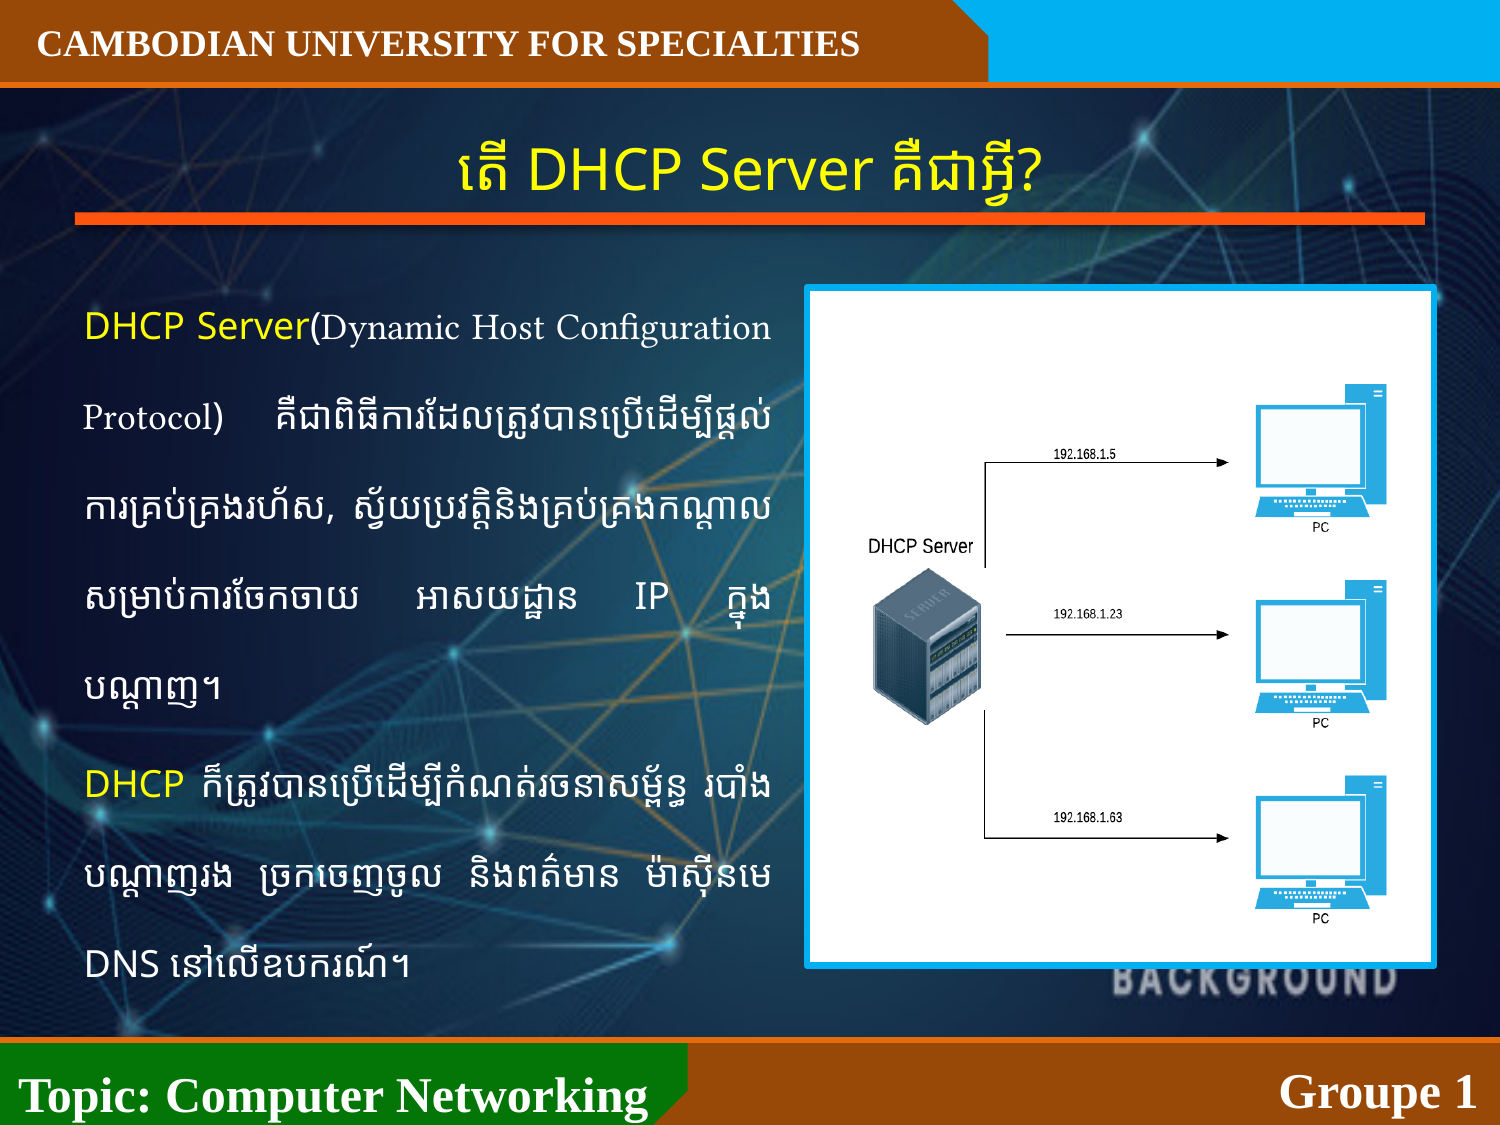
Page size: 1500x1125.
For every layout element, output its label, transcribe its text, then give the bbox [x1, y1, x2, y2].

text_box DHCP Server(Dynamic Host Configuration Protocol) គឺជាពិធីការដែលត្រូវបានប្រើដើម្បីផ្ដល់ការគ្រប់គ្រងរហ័ស, ស្វ័យប្រវត្តិនិងគ្រប់គ្រងកណ្តាលសម្រាប់ការចែកចាយ អាសយដ្ឋាន IP ក្នុងបណ្ដាញ។ [68, 249, 788, 708]
picture [0, 88, 1500, 1037]
text_box DHCP ក៏ត្រូវបានប្រើដើម្បីកំណត់រចនាសម្ព័ន្ធ របាំងបណ្ដាញរង ច្រកចេញចូល និងពត៌មាន ម៉ាស៊ីនមេ DNS នៅលើឧបករណ៍។ [68, 708, 788, 993]
text_box តើ DHCP Server គឺជាអ្វី? [442, 125, 1058, 210]
